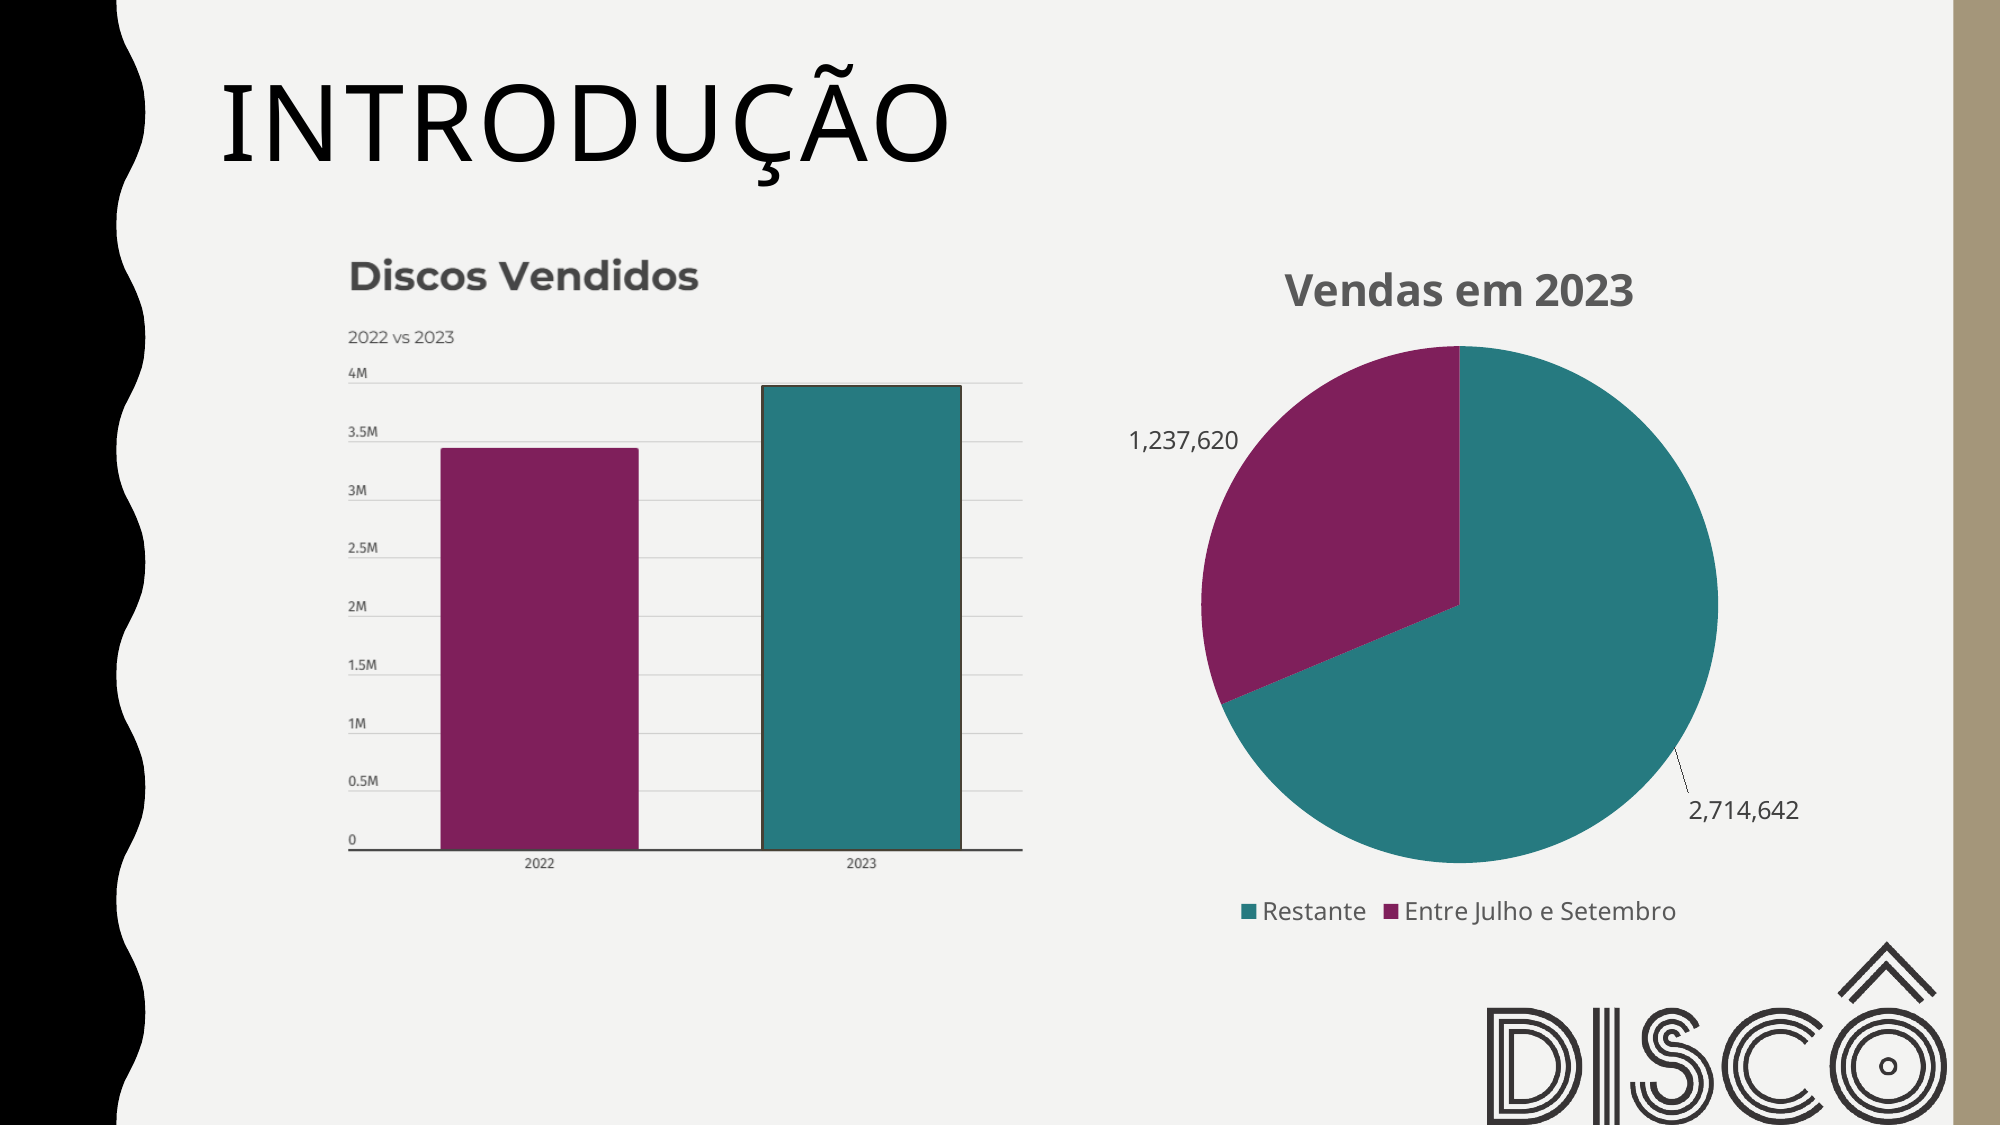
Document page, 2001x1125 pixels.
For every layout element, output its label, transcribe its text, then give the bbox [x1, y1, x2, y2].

picture [1487, 941, 1947, 1125]
picture [292, 190, 1070, 902]
chart [1023, 223, 1896, 935]
title Introdução [205, 62, 1875, 308]
